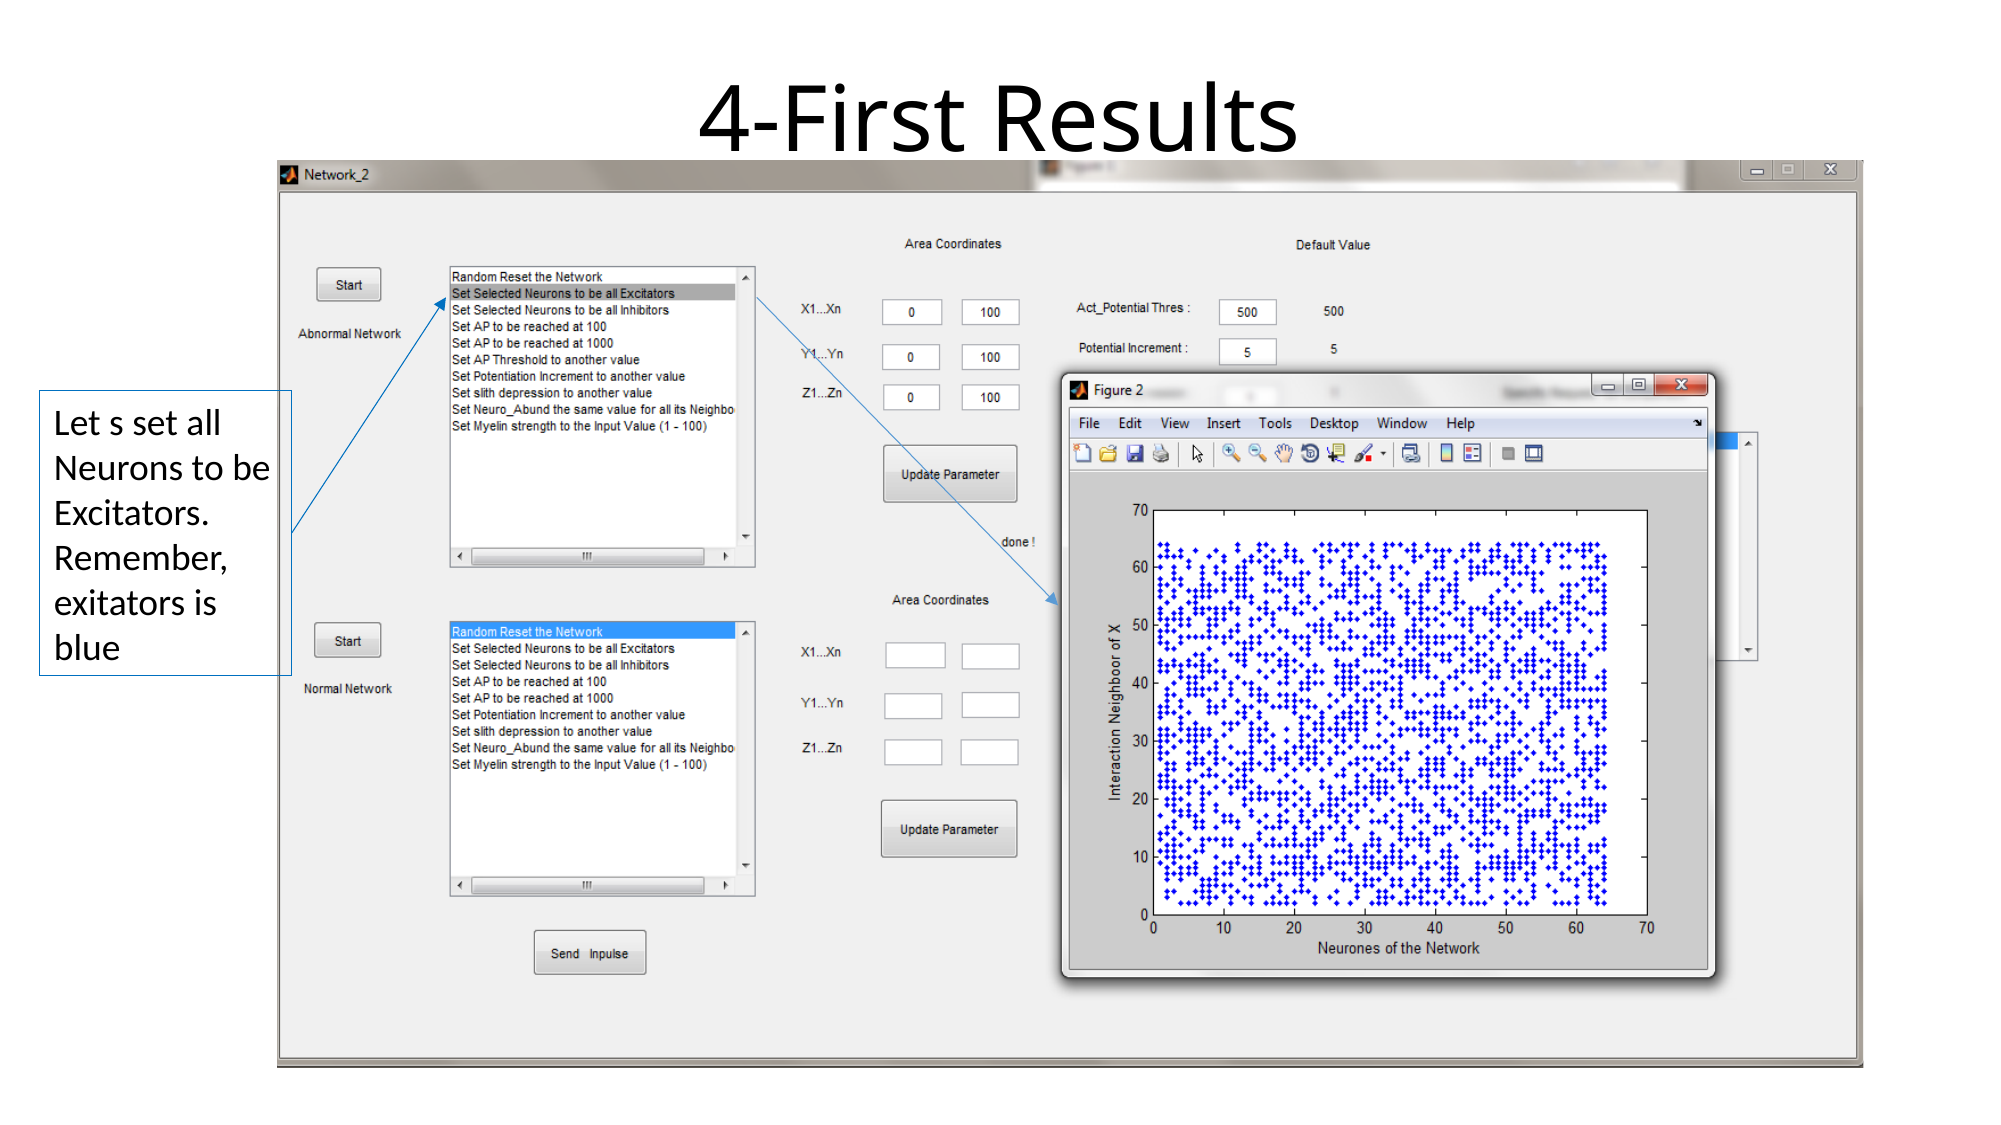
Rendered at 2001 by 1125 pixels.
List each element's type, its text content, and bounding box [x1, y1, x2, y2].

title 4-First Results [137, 59, 1863, 184]
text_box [291, 297, 446, 535]
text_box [756, 297, 1059, 606]
text_box Let s set all Neurons to be Excitators. Remember, exitators is blue [39, 390, 276, 676]
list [276, 160, 1864, 1068]
